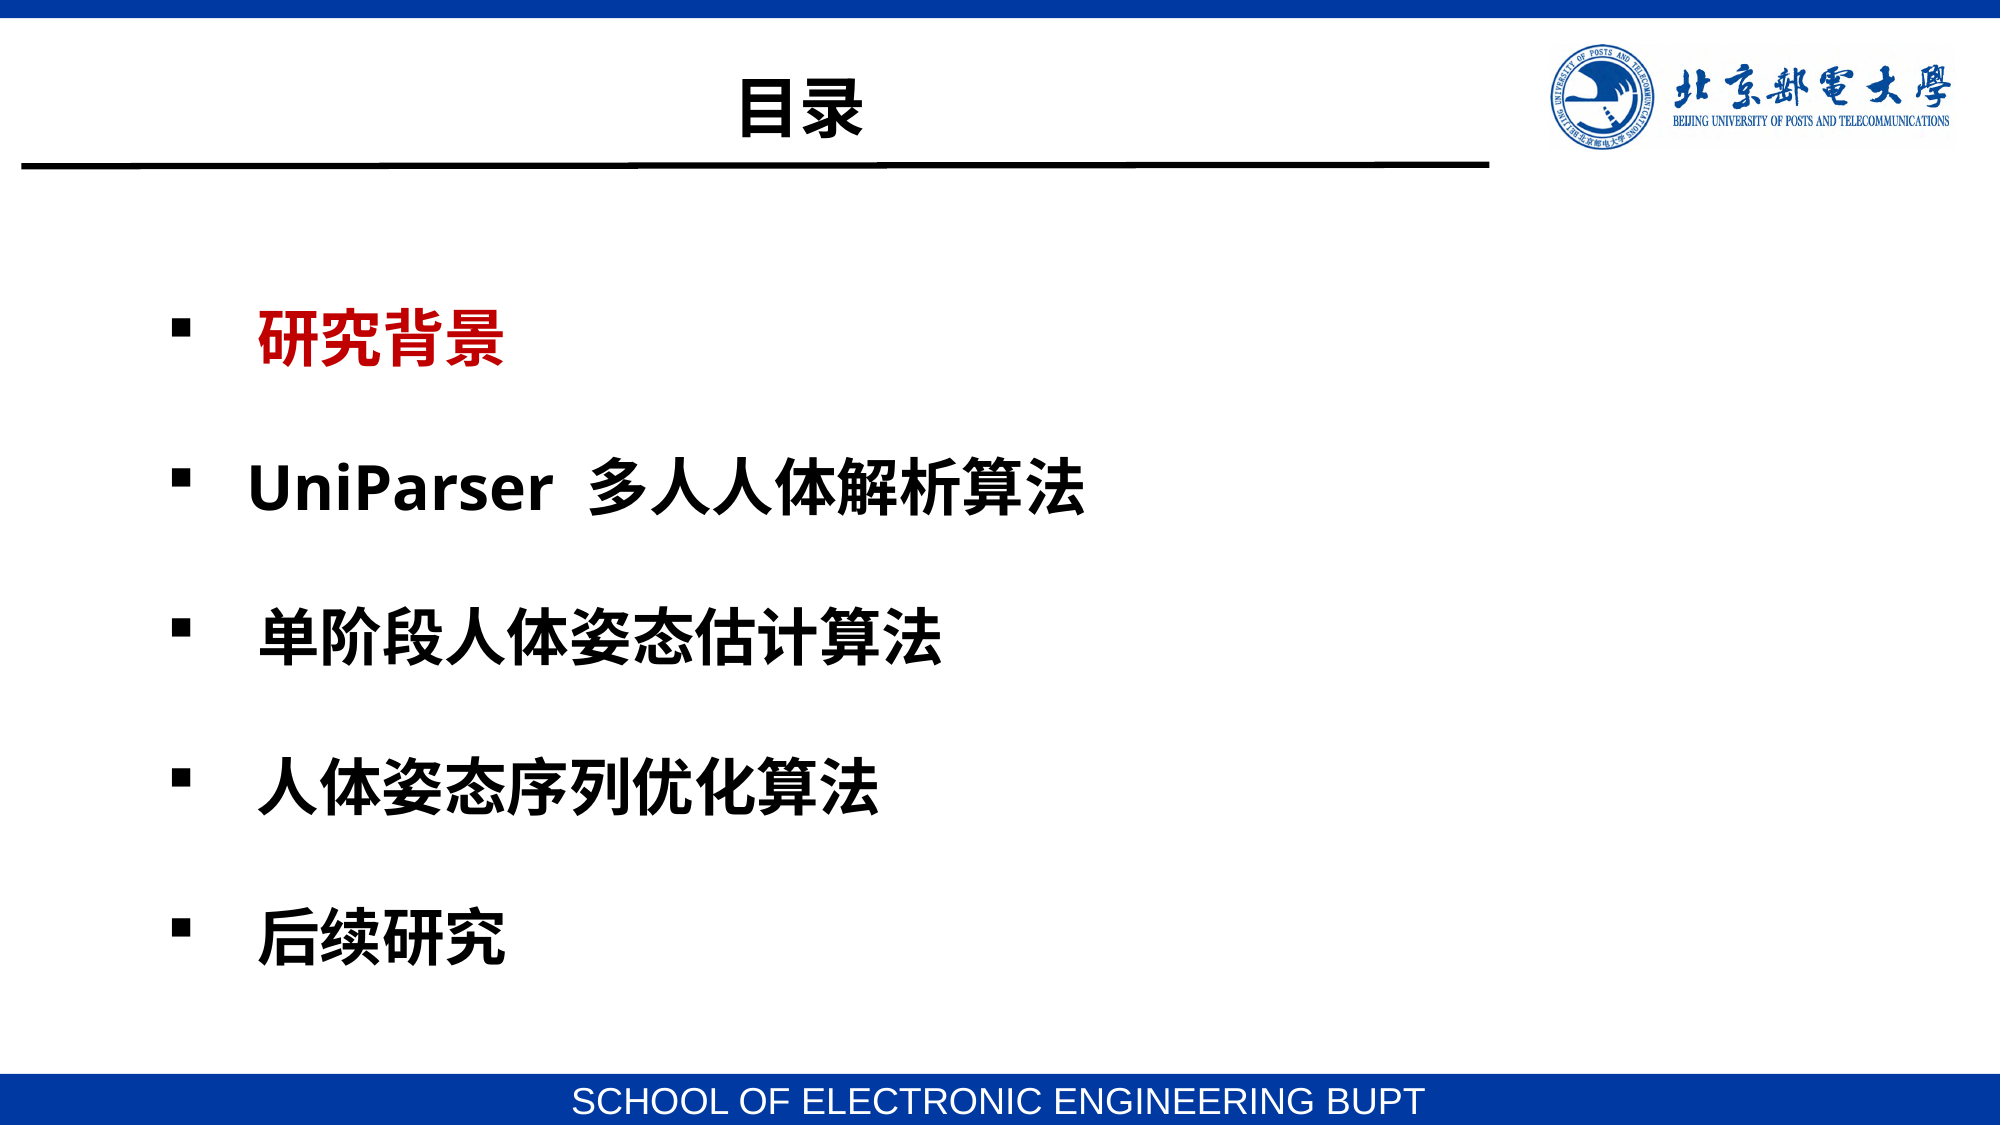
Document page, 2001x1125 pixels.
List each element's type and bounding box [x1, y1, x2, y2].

text_box [0, 0, 2000, 1125]
picture [1548, 43, 1956, 151]
